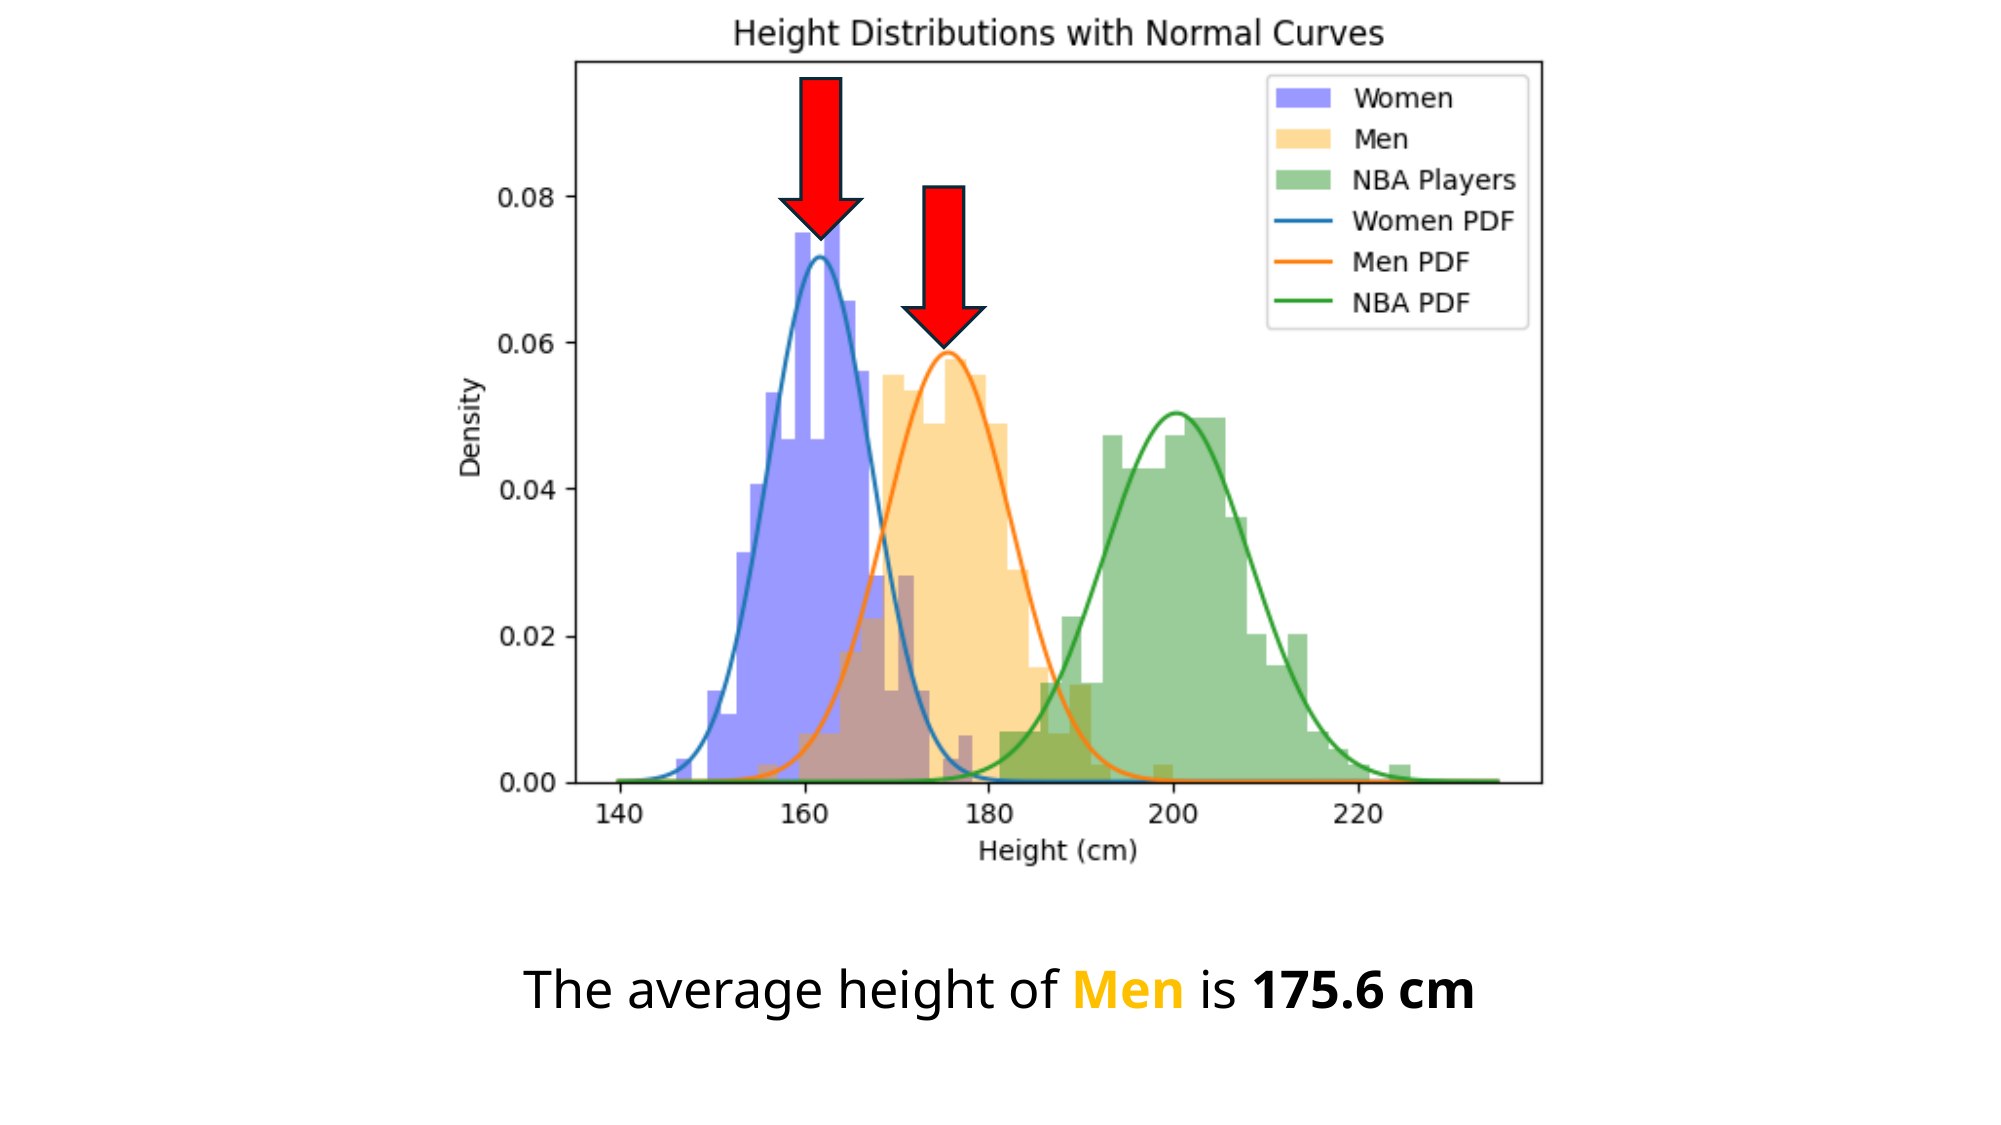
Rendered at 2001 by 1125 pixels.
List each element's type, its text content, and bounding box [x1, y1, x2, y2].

text_box The average height of Men is 175.6 cm [508, 949, 1491, 1027]
picture [438, 0, 1562, 887]
